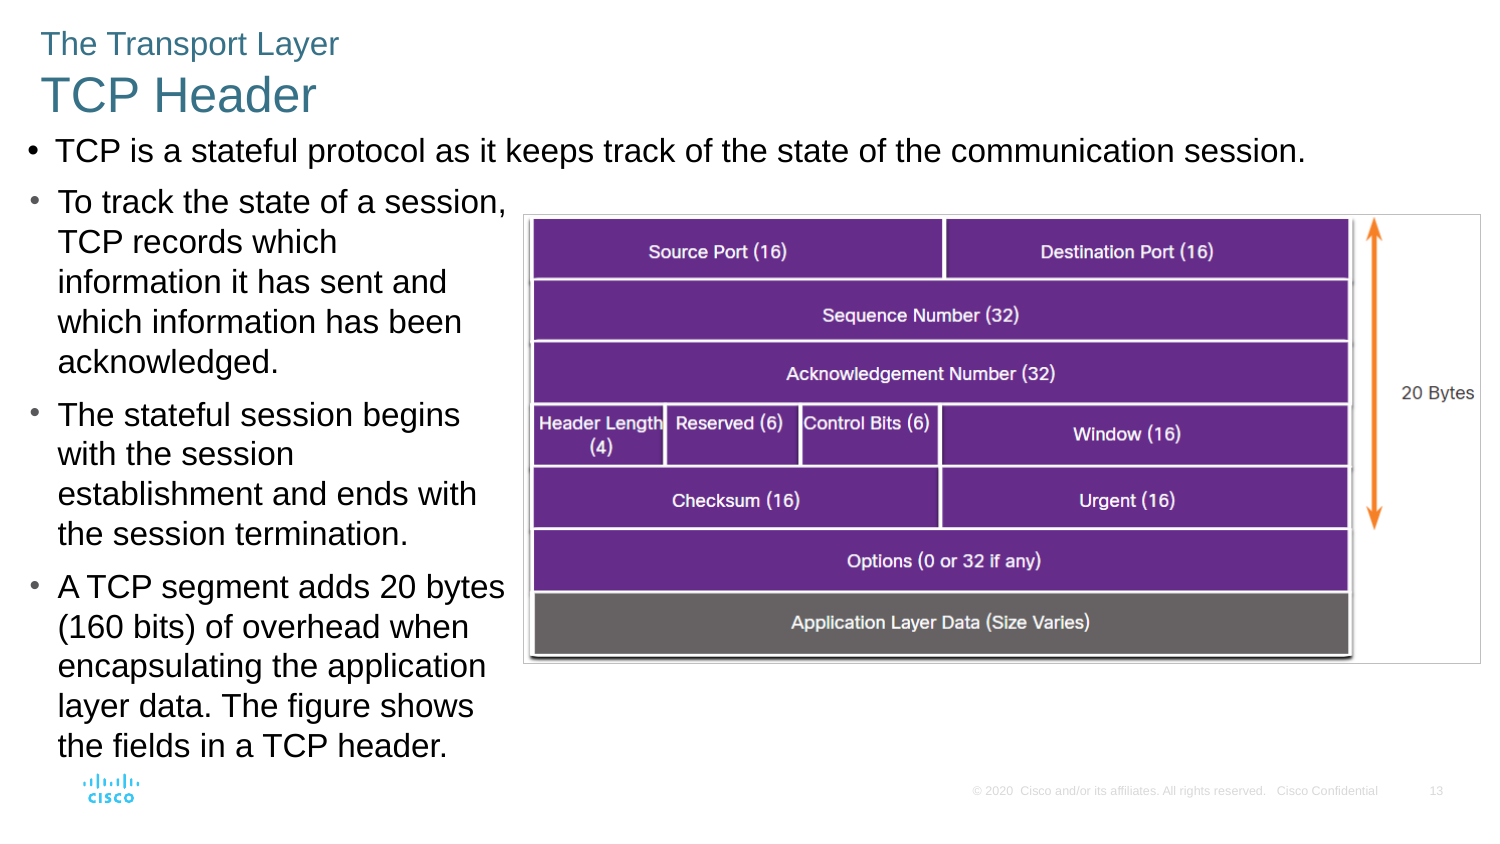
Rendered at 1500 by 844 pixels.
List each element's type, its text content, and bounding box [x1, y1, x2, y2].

text_box The Transport Layer TCP Header [25, 10, 1479, 135]
picture [523, 214, 1481, 664]
list To track the state of a session, TCP records which information it has sent and which information has been acknowledged. The stateful session begins with the session establishment and ends with the session termination. A TCP segment adds 20 bytes (160 bits) of overhead when encapsulating the application layer data. The figure shows the fields in a TCP header. [14, 173, 540, 795]
text_box TCP is a stateful protocol as it keeps track of the state of the communication session. [12, 122, 1368, 177]
